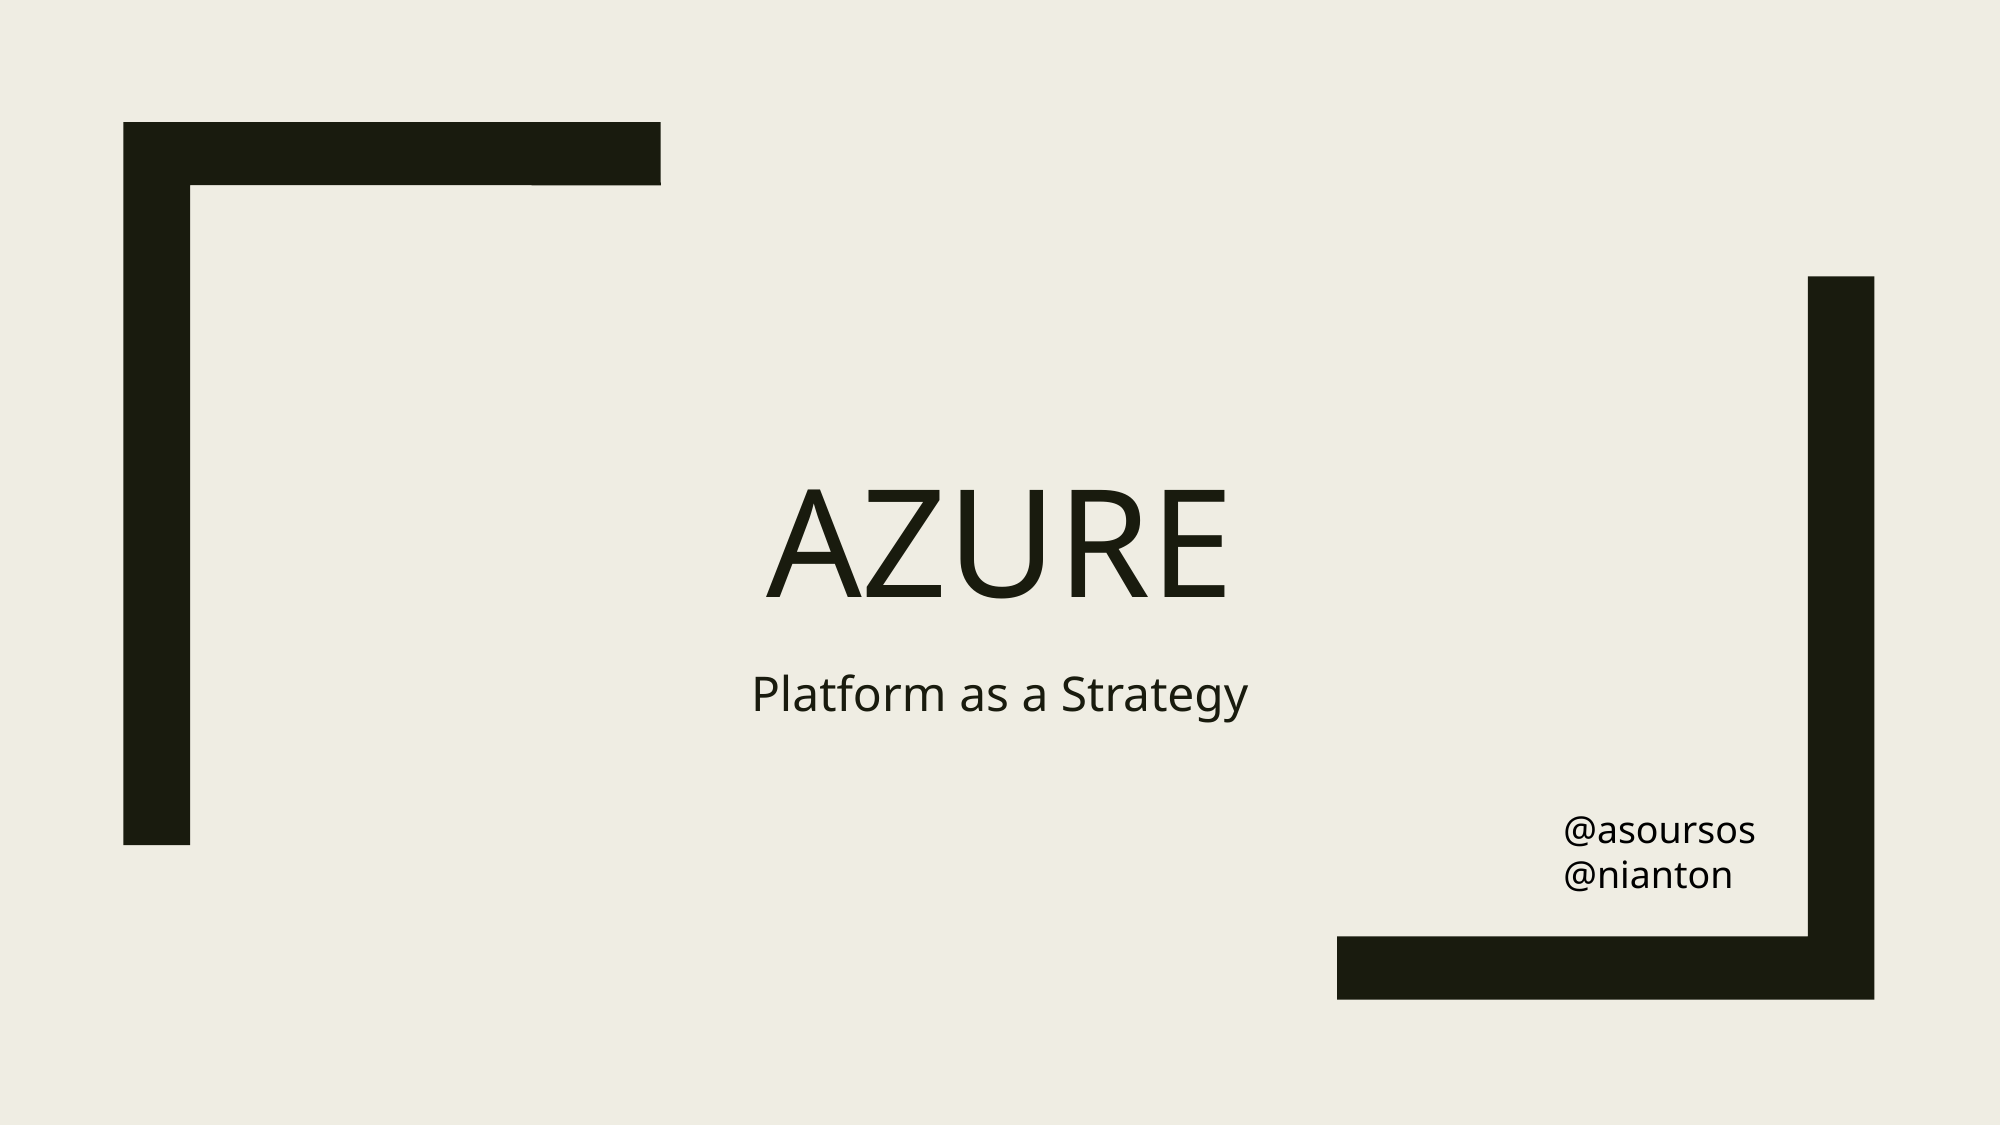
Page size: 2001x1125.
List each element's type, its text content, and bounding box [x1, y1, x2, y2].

subtitle Platform as a Strategy [439, 649, 1561, 740]
text_box @asoursos @nianton [1548, 798, 1779, 904]
title Azure [314, 293, 1686, 638]
